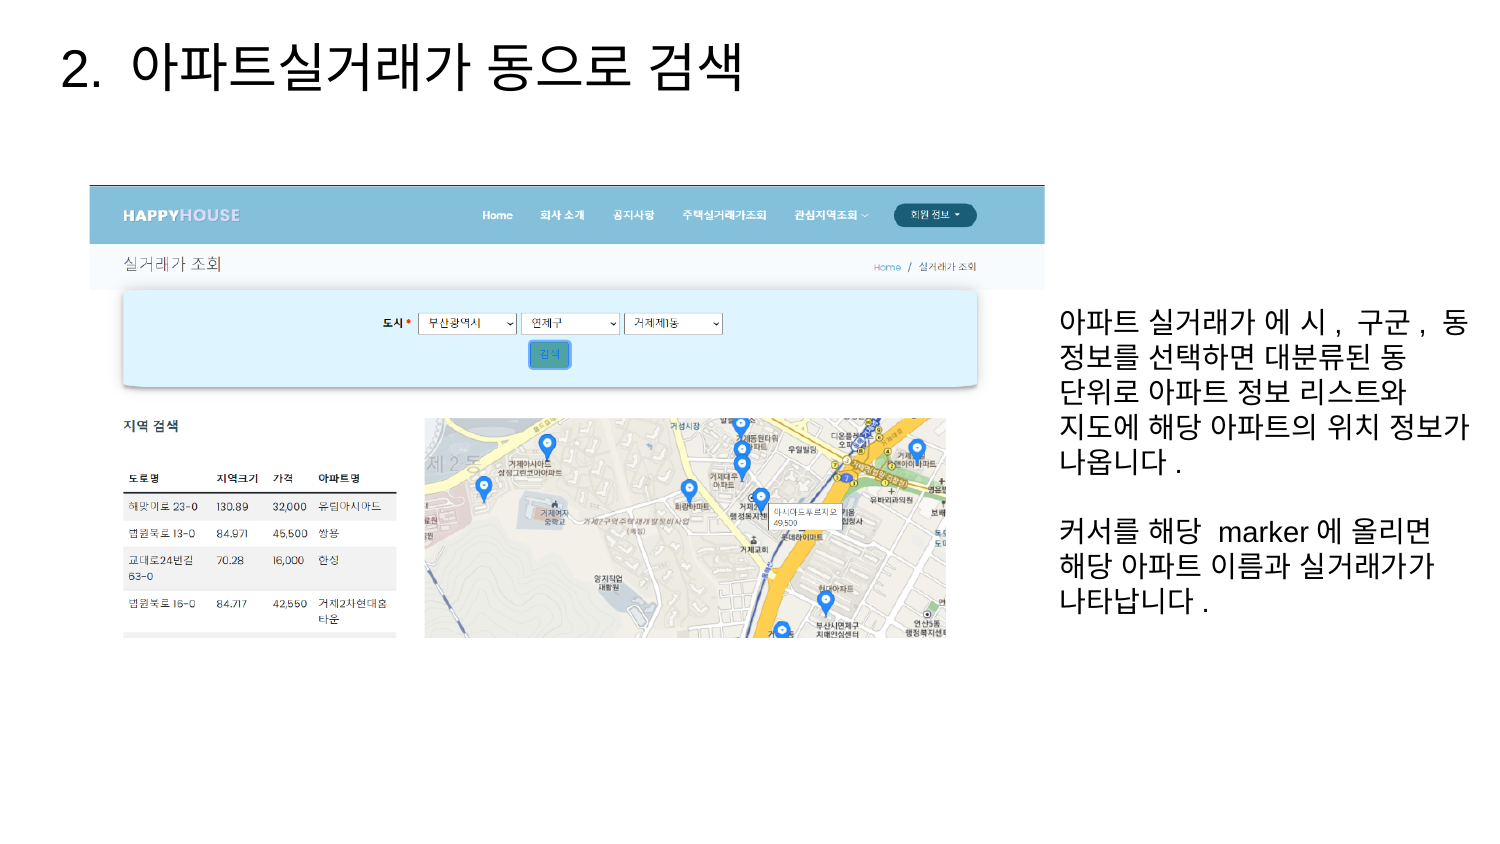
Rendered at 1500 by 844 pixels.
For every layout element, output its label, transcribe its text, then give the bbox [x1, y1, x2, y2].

title 2. 아파트실거래가 동으로 검색 [45, 19, 1443, 114]
text_box 아파트 실거래가 에 시, 구군, 동 정보를 선택하면 대분류된 동 단위로 아파트 정보 리스트와 지도에 해당 아파트의 위치 정보가 나옵니다. 커서를 해당 marker에 올리면 해당 아파트 이름과 실거래가가 나타납니다. [1051, 289, 1500, 634]
picture [89, 185, 1045, 638]
